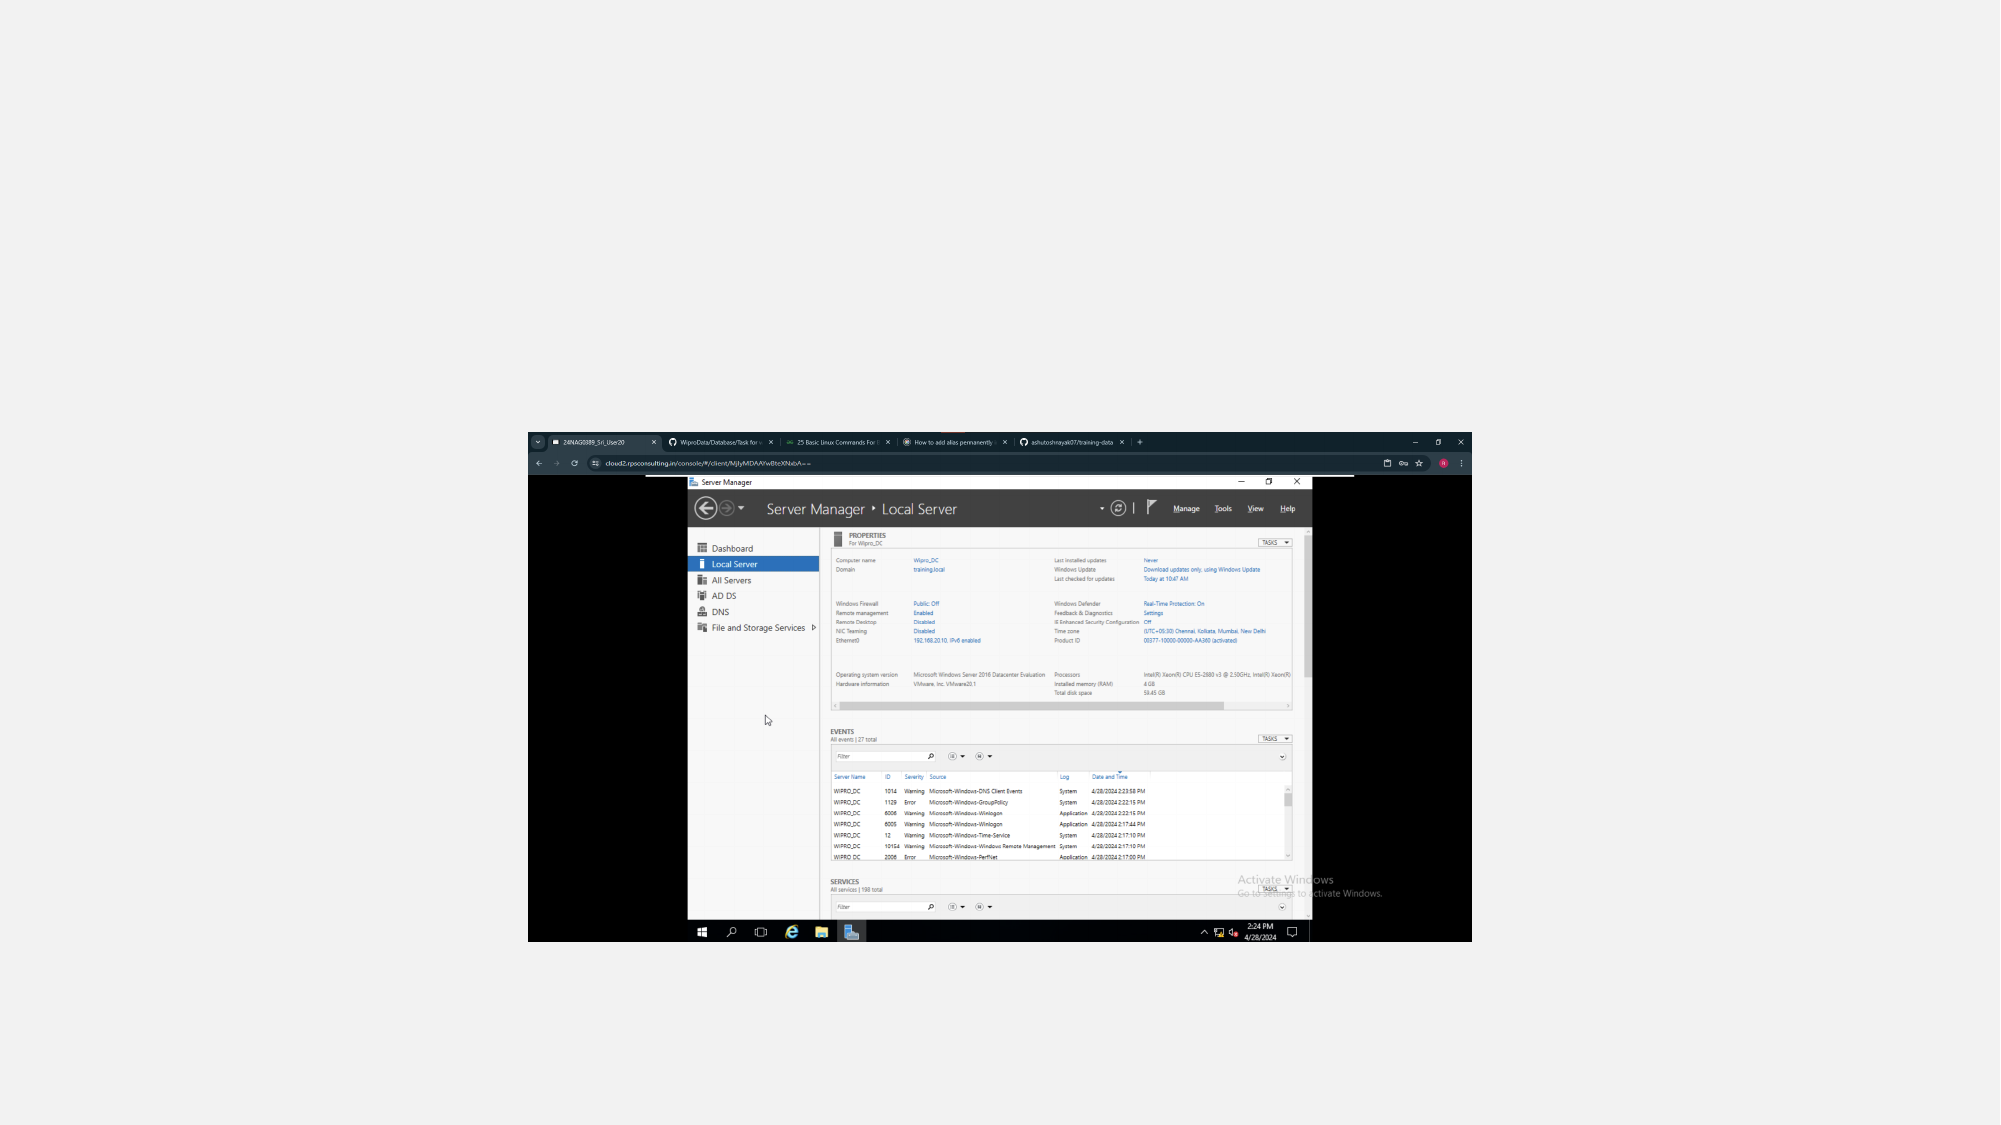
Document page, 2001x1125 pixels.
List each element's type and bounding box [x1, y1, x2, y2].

list [528, 432, 1472, 942]
